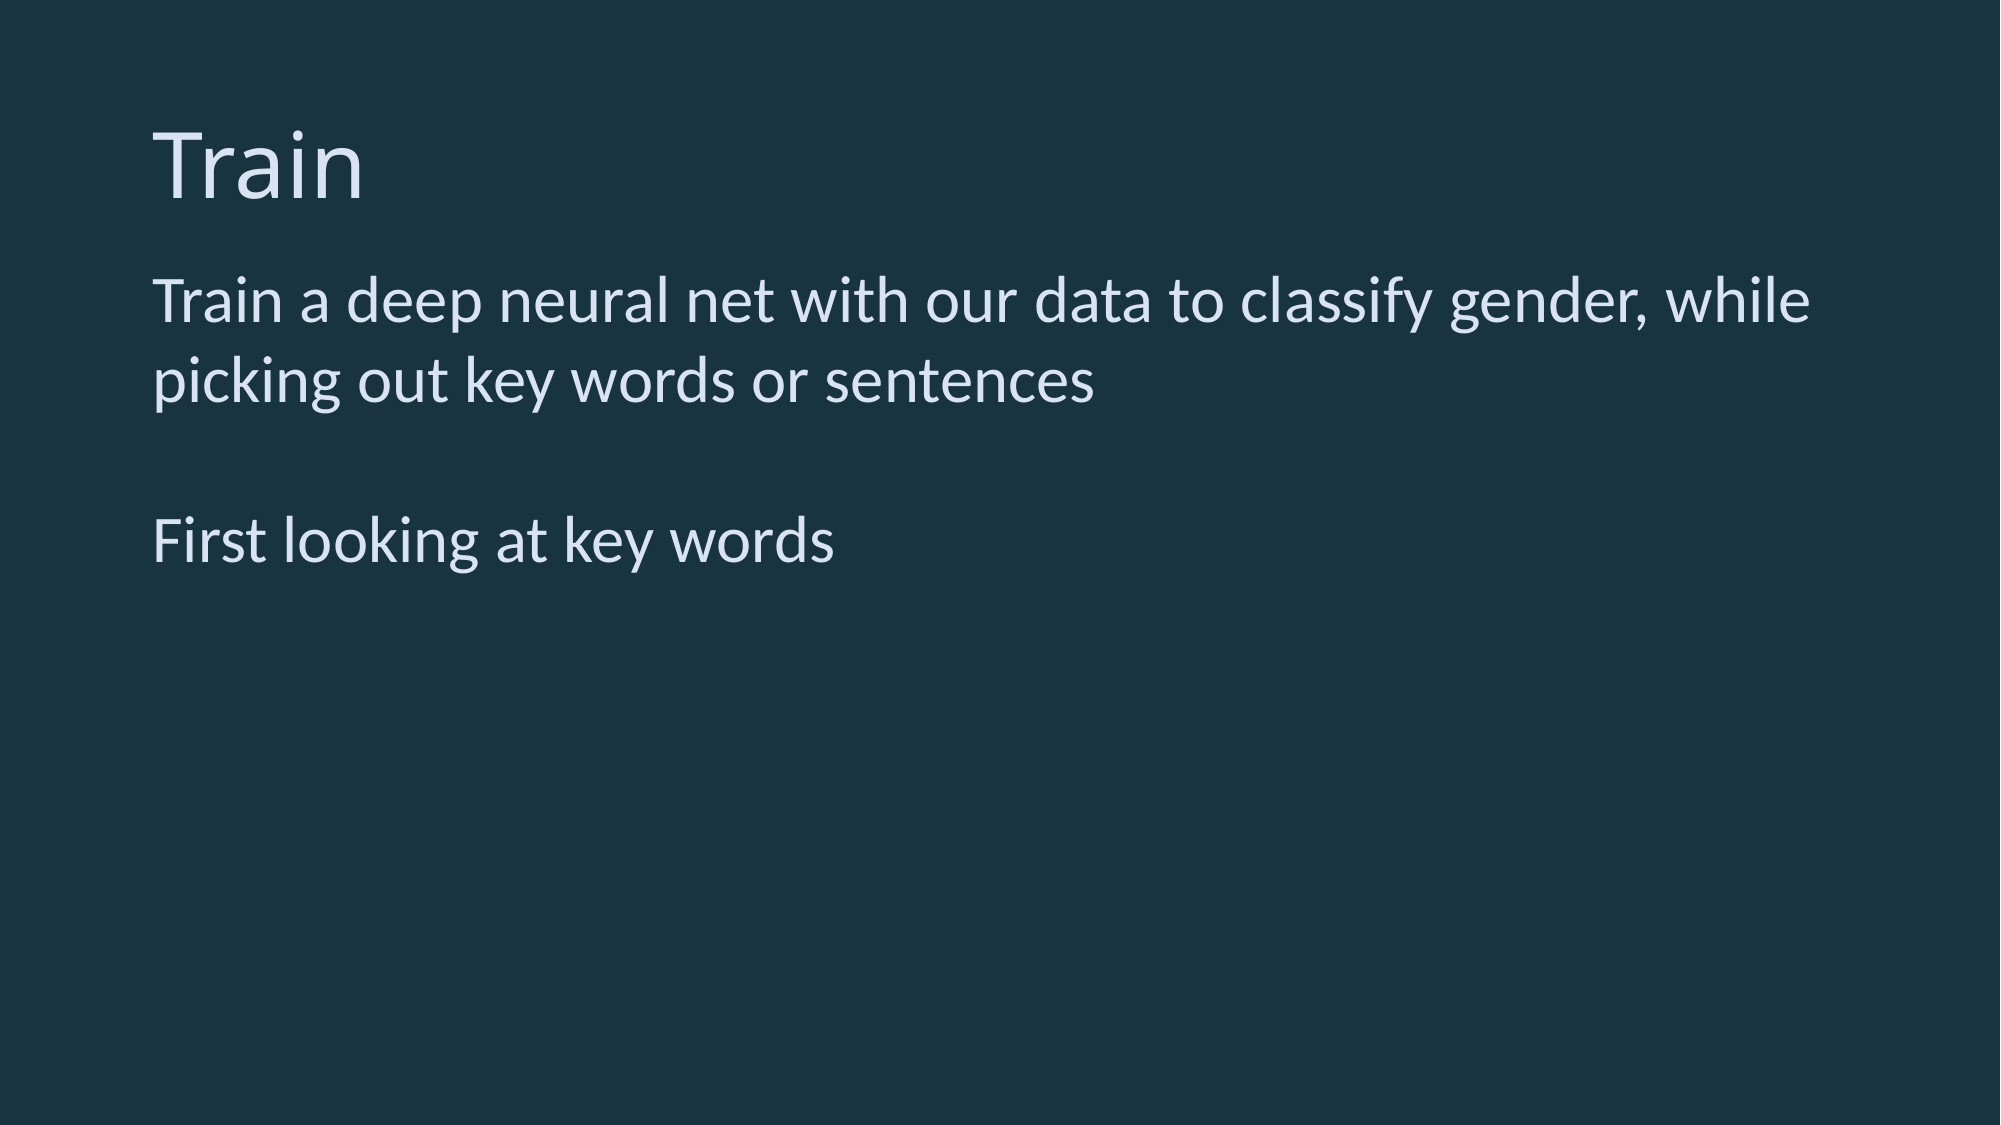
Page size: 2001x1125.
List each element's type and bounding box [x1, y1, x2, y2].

list [0, 0, 2000, 1125]
